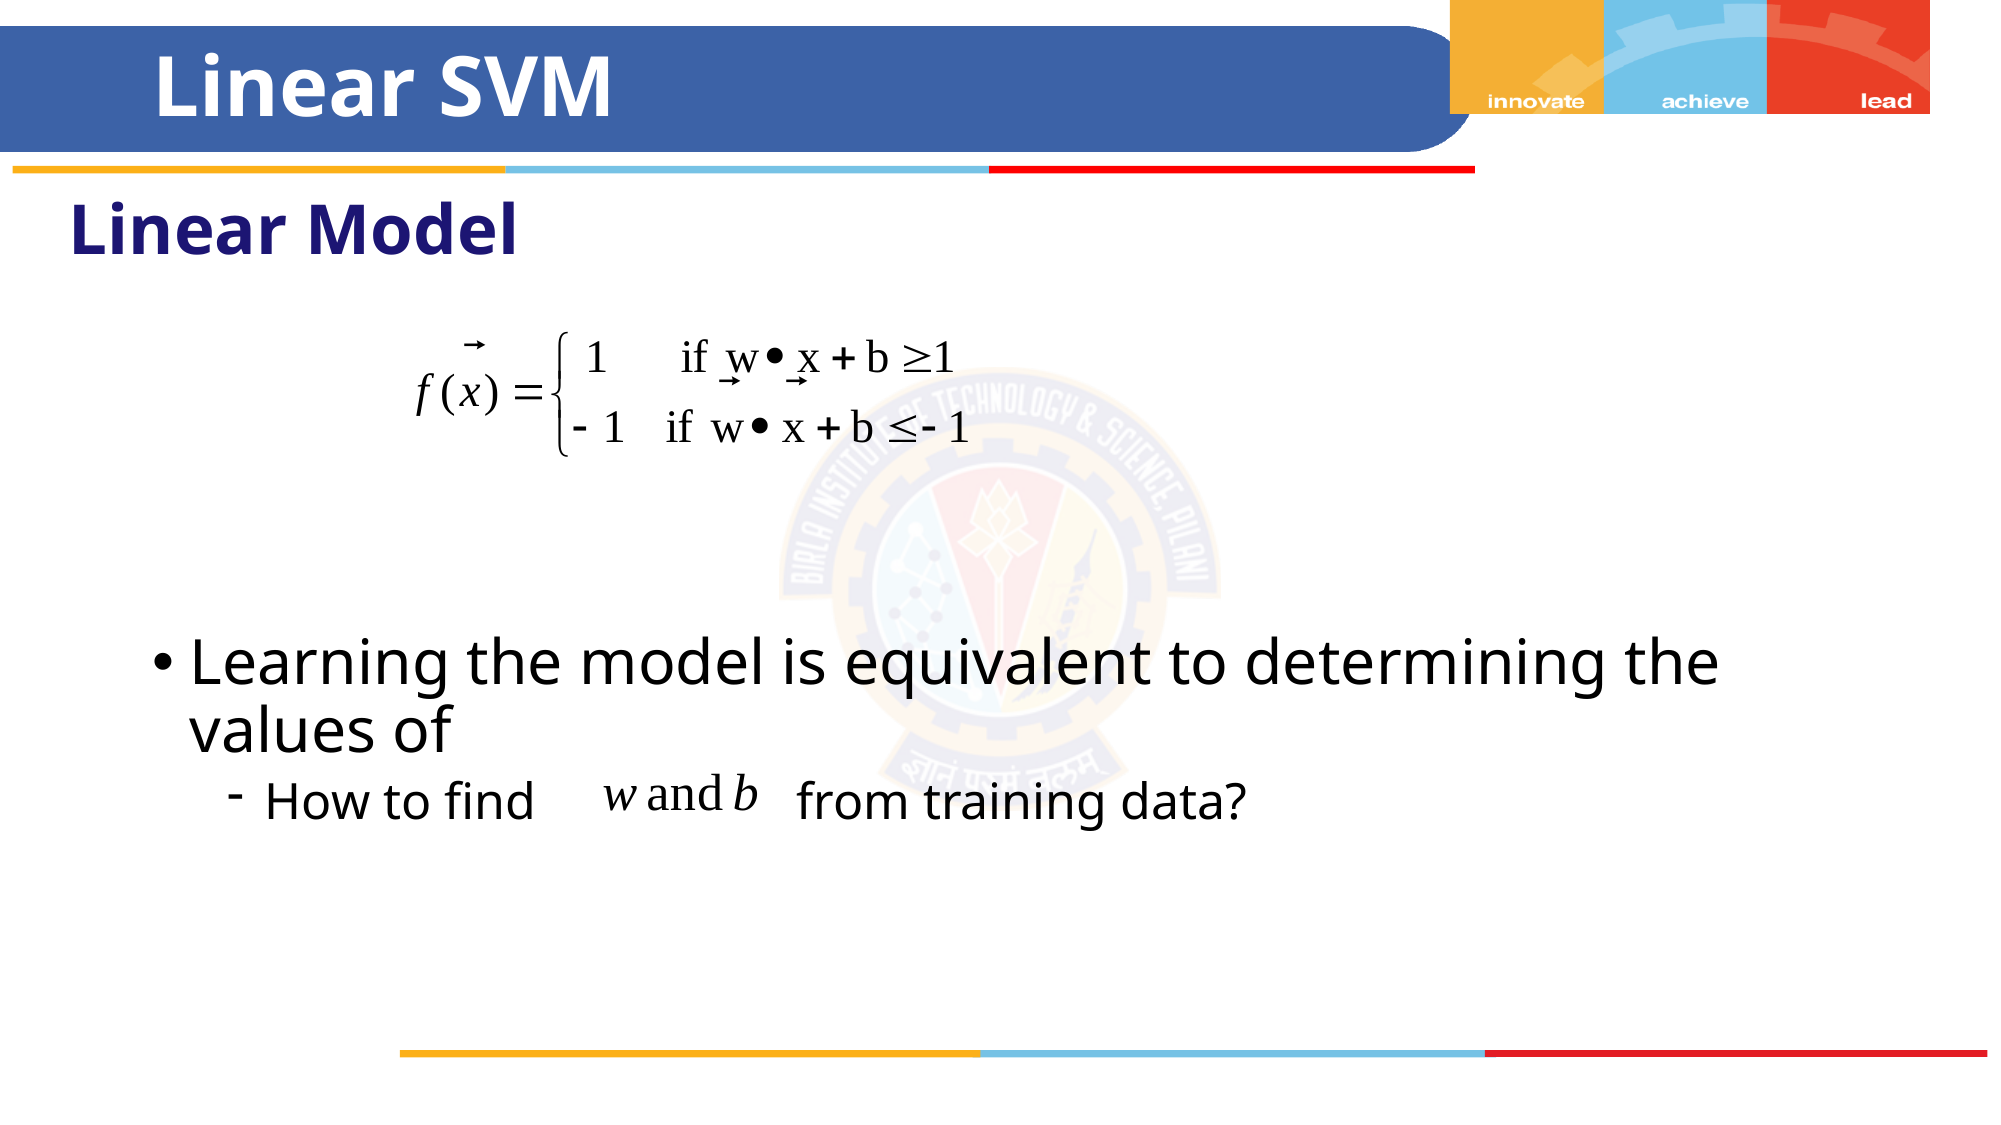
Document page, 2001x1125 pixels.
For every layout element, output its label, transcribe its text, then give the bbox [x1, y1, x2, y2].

picture [1449, 0, 1930, 114]
title Linear SVM [137, 26, 1425, 152]
list Learning the model is equivalent to determining the values of How to find from training data? [137, 278, 1805, 988]
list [399, 324, 975, 465]
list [593, 762, 782, 824]
list Linear Model [54, 187, 1891, 278]
